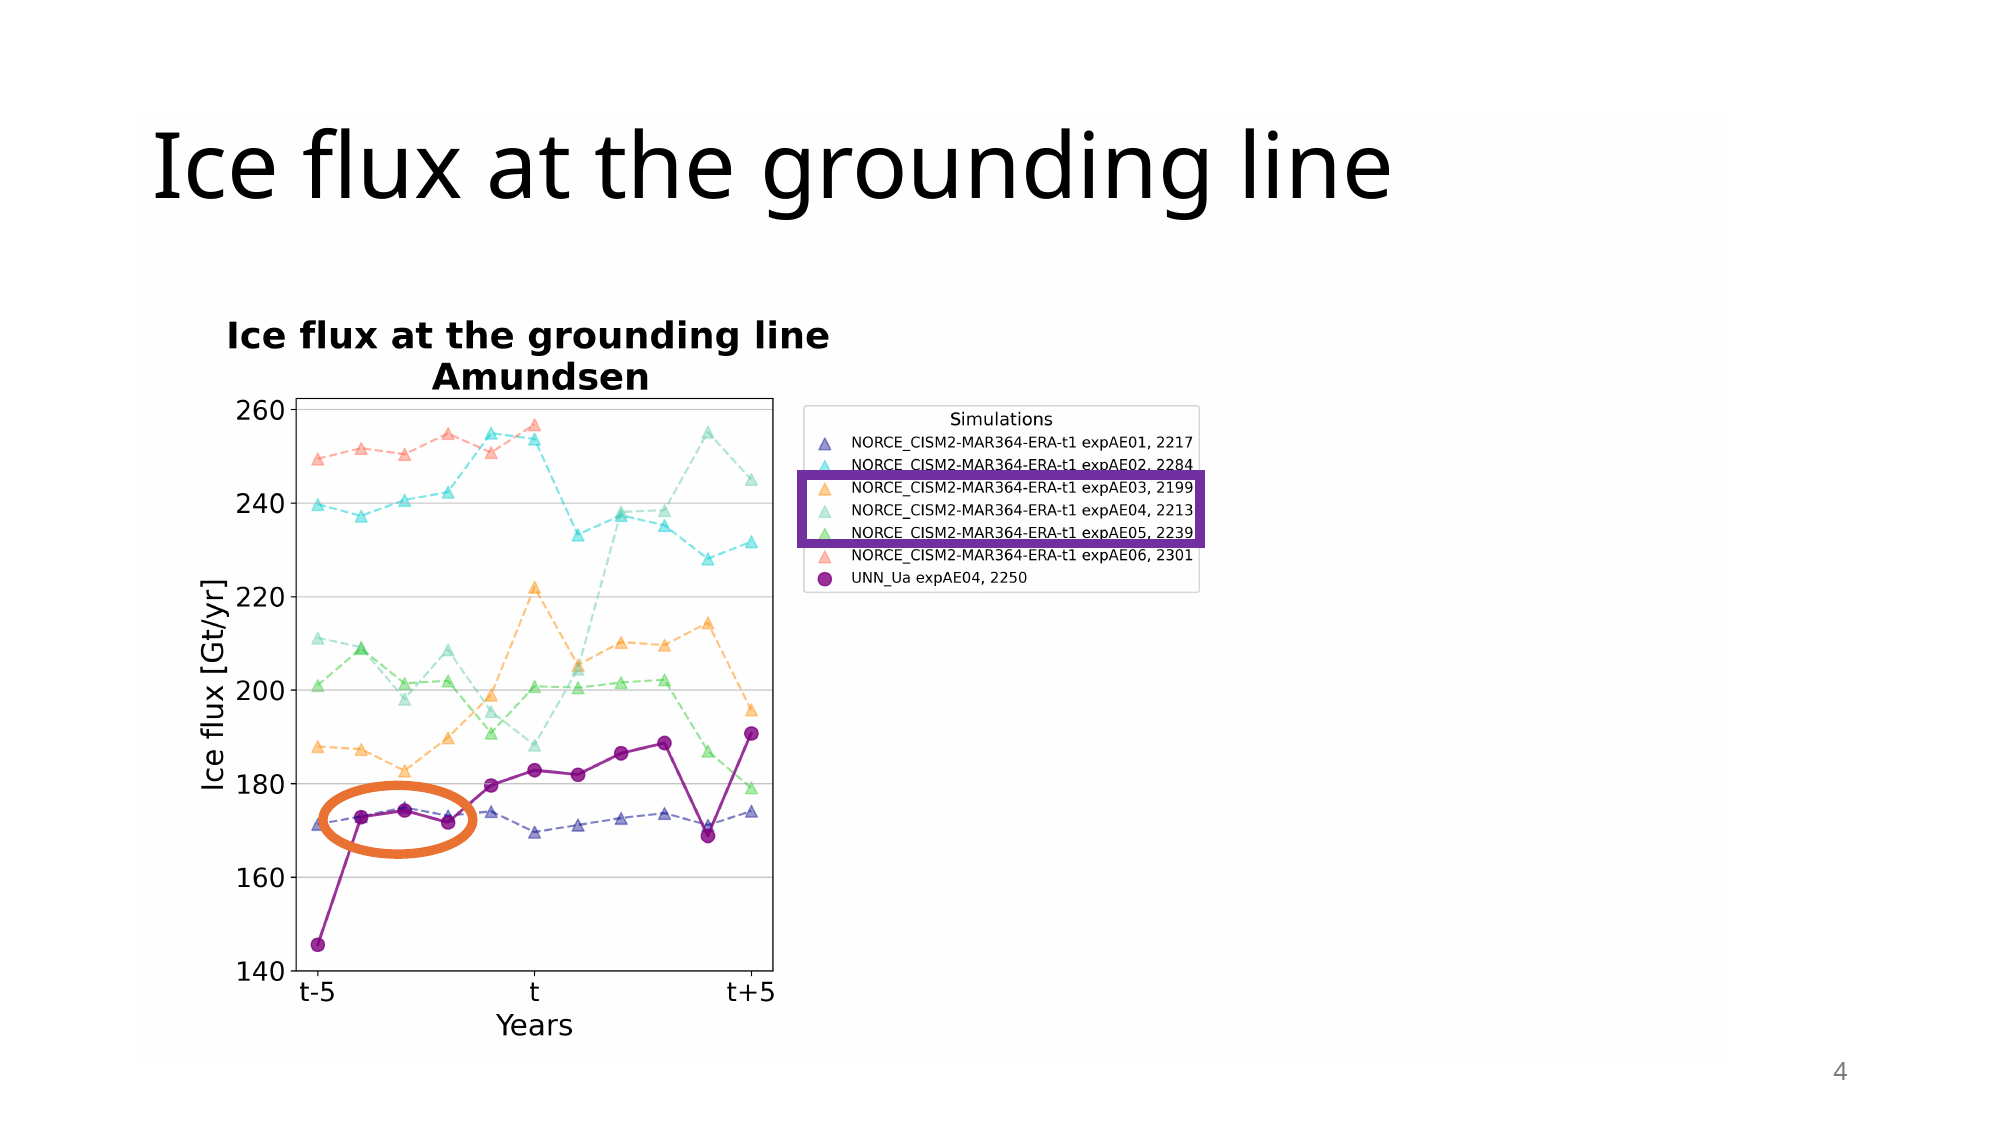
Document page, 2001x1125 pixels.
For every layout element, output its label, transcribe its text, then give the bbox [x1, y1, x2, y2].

title Ice flux at the grounding line [137, 59, 1863, 278]
slide_number 4 [1412, 1042, 1863, 1103]
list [136, 111, 1726, 1066]
